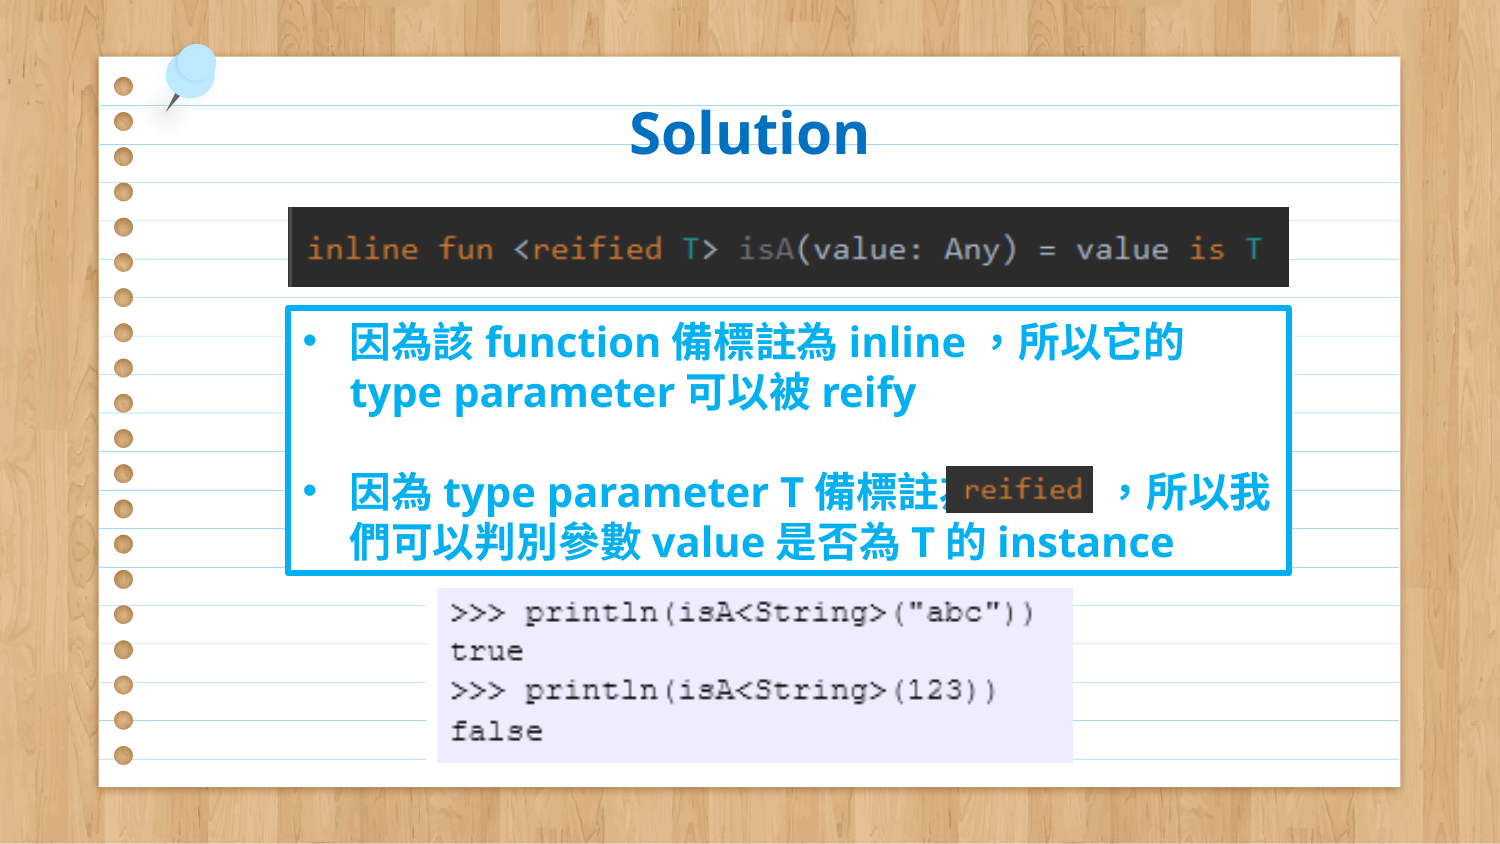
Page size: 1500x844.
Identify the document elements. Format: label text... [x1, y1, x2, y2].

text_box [141, 43, 217, 134]
text_box 因為該function備標註為inline，所以它的type parameter可以被reify 因為type parameter T備標註為 ，所以我們可以判別參數value是否為T的instance [288, 308, 1289, 574]
picture [0, 0, 1500, 844]
title Solution [146, 81, 1354, 186]
